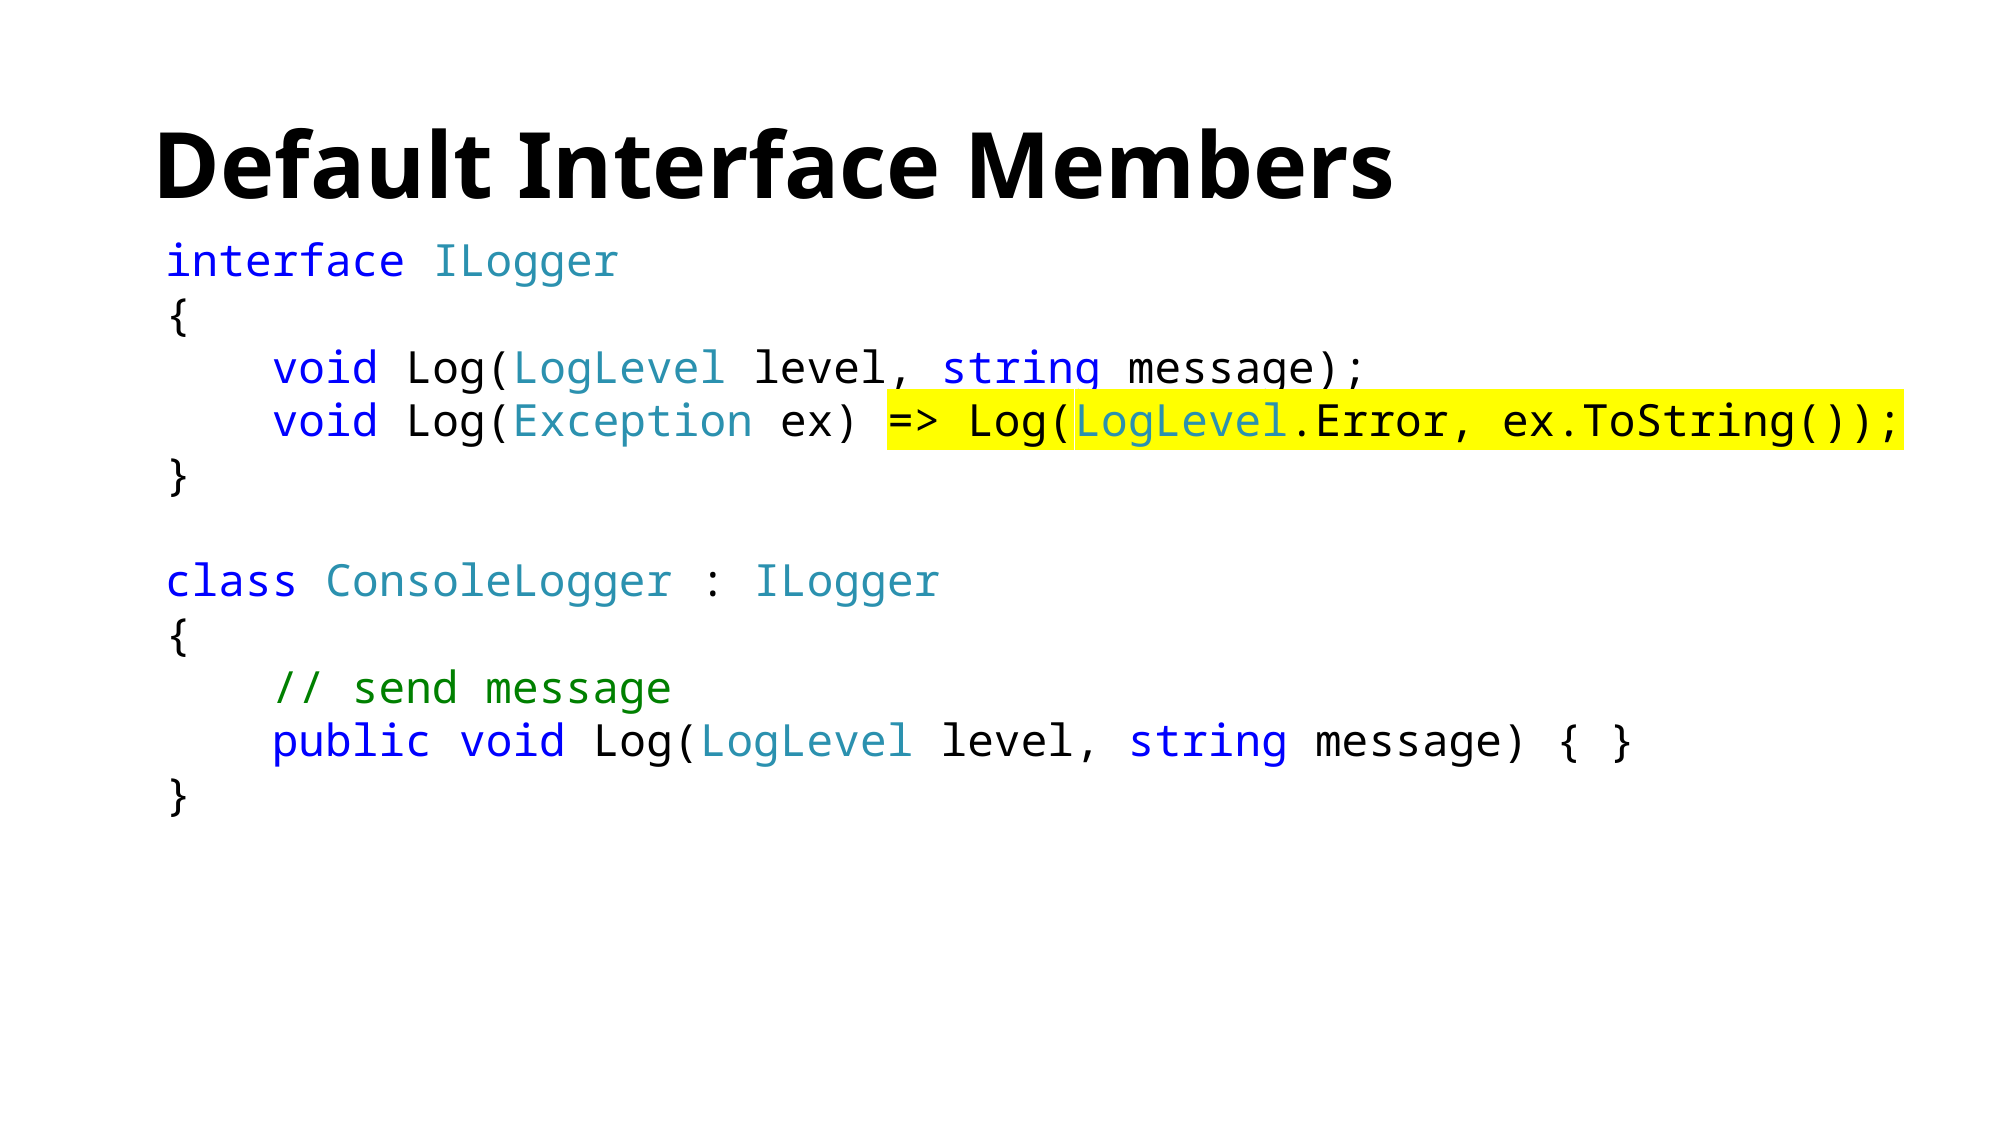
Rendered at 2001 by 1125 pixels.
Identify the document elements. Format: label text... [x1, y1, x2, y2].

text_box interface ILogger { void Log(LogLevel level, string message); void Log(Exception ex) => Log(LogLevel.Error, ex.ToString()); } class ConsoleLogger : ILogger { // send message public void Log(LogLevel level, string message) { } } [149, 224, 2000, 570]
title Default Interface Members [137, 59, 1863, 278]
